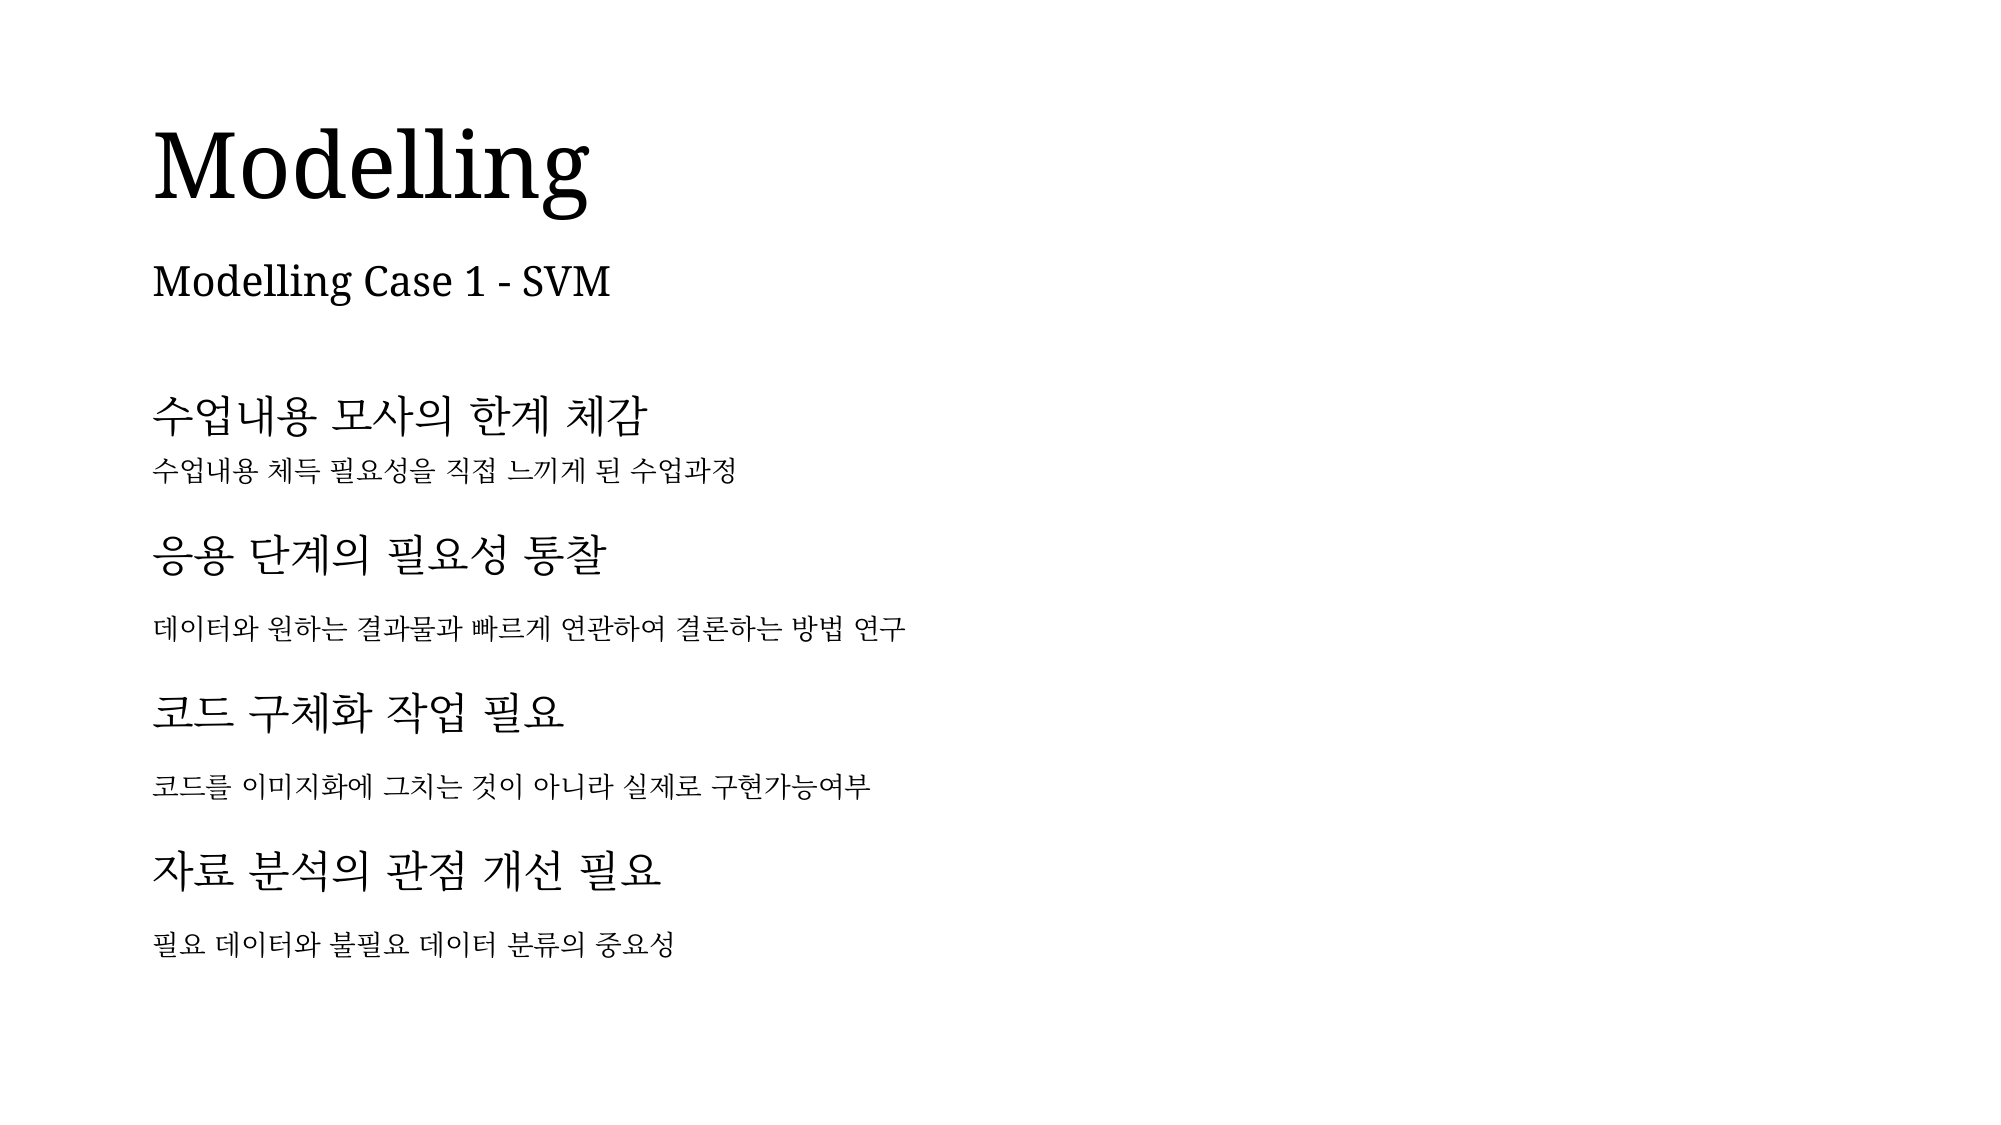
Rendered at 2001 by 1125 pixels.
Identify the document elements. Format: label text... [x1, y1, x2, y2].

text_box Modelling Case 1 - SVM [137, 247, 678, 312]
title Modelling [137, 59, 1863, 278]
list 수업내용 모사의 한계 체감 수업내용 체득 필요성을 직접 느끼게 된 수업과정 응용 단계의 필요성 통찰 데이터와 원하는 결과물과 빠르게 연관하여 결론하는 방법 연구 코드 구체화 작업 필요 코드를 이미지화에 그치는 것이 아니라 실제로 구현가능여부 자료 분석의 관점 개선 필요 필요 데이터와 불필요 데이터 분류의 중요성 [137, 387, 1458, 970]
